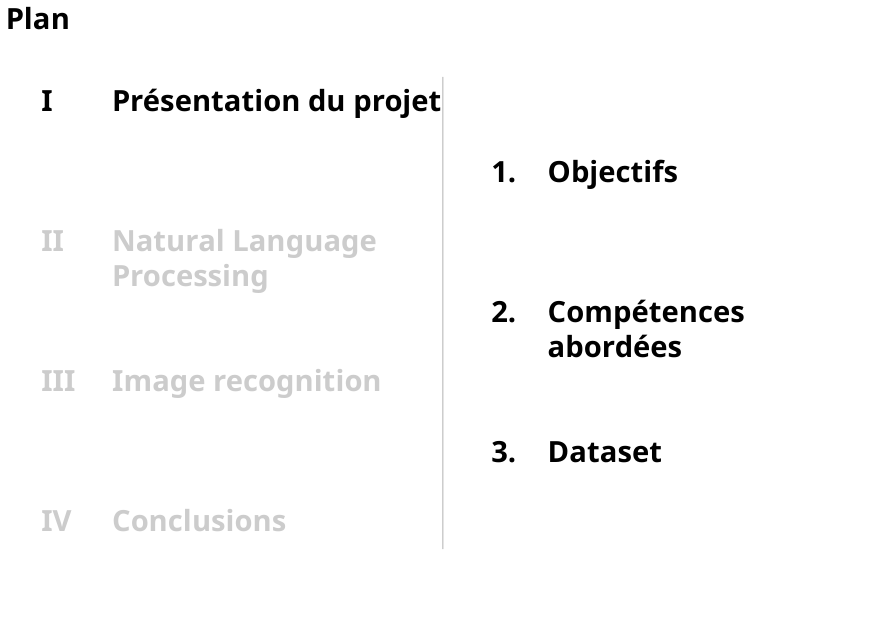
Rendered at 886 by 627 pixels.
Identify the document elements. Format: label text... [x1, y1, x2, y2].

text_box I II III IV [35, 82, 106, 161]
text_box Objectifs Compétences abordées Dataset [485, 153, 851, 469]
text_box [25, 161, 428, 577]
text_box Présentation du projet Natural Language Processing Image recognition Conclusions [444, 82, 834, 538]
text_box Plan [0, 0, 523, 35]
text_box Présentation du projet Natural Language Processing Image recognition Conclusions [106, 82, 442, 538]
